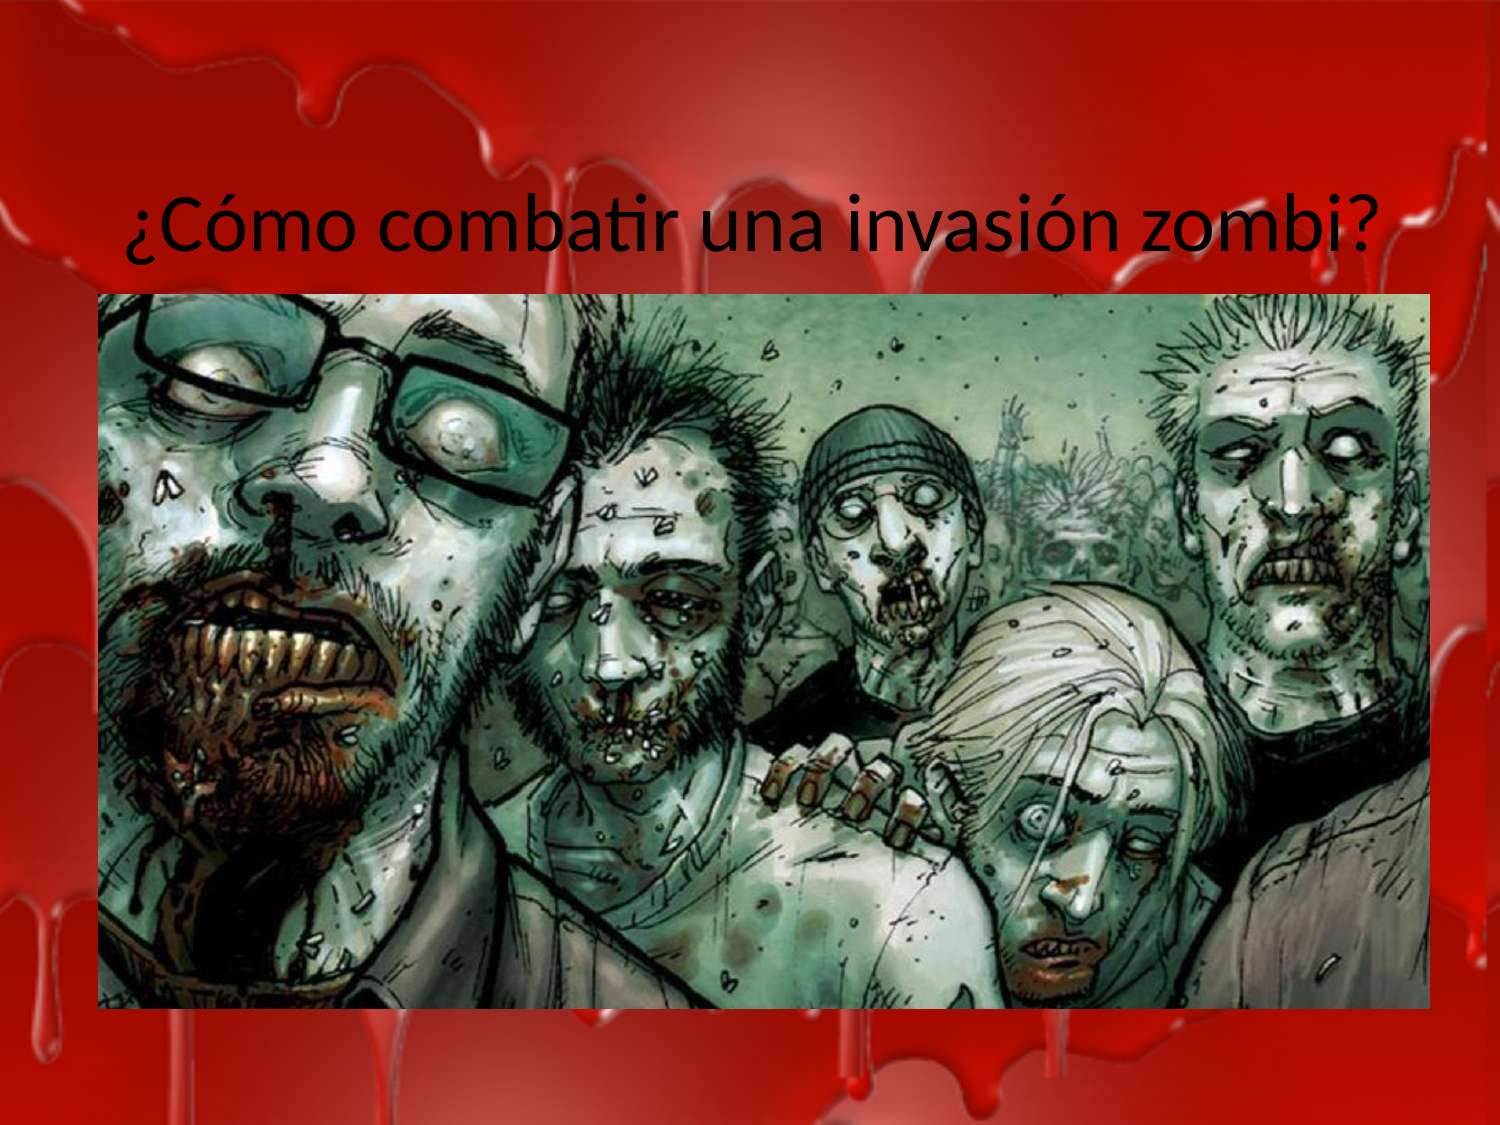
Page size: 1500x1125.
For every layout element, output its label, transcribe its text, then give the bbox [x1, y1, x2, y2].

picture [0, 0, 1500, 1125]
text_box ¿Cómo combatir una invasión zombi? [76, 160, 1430, 276]
